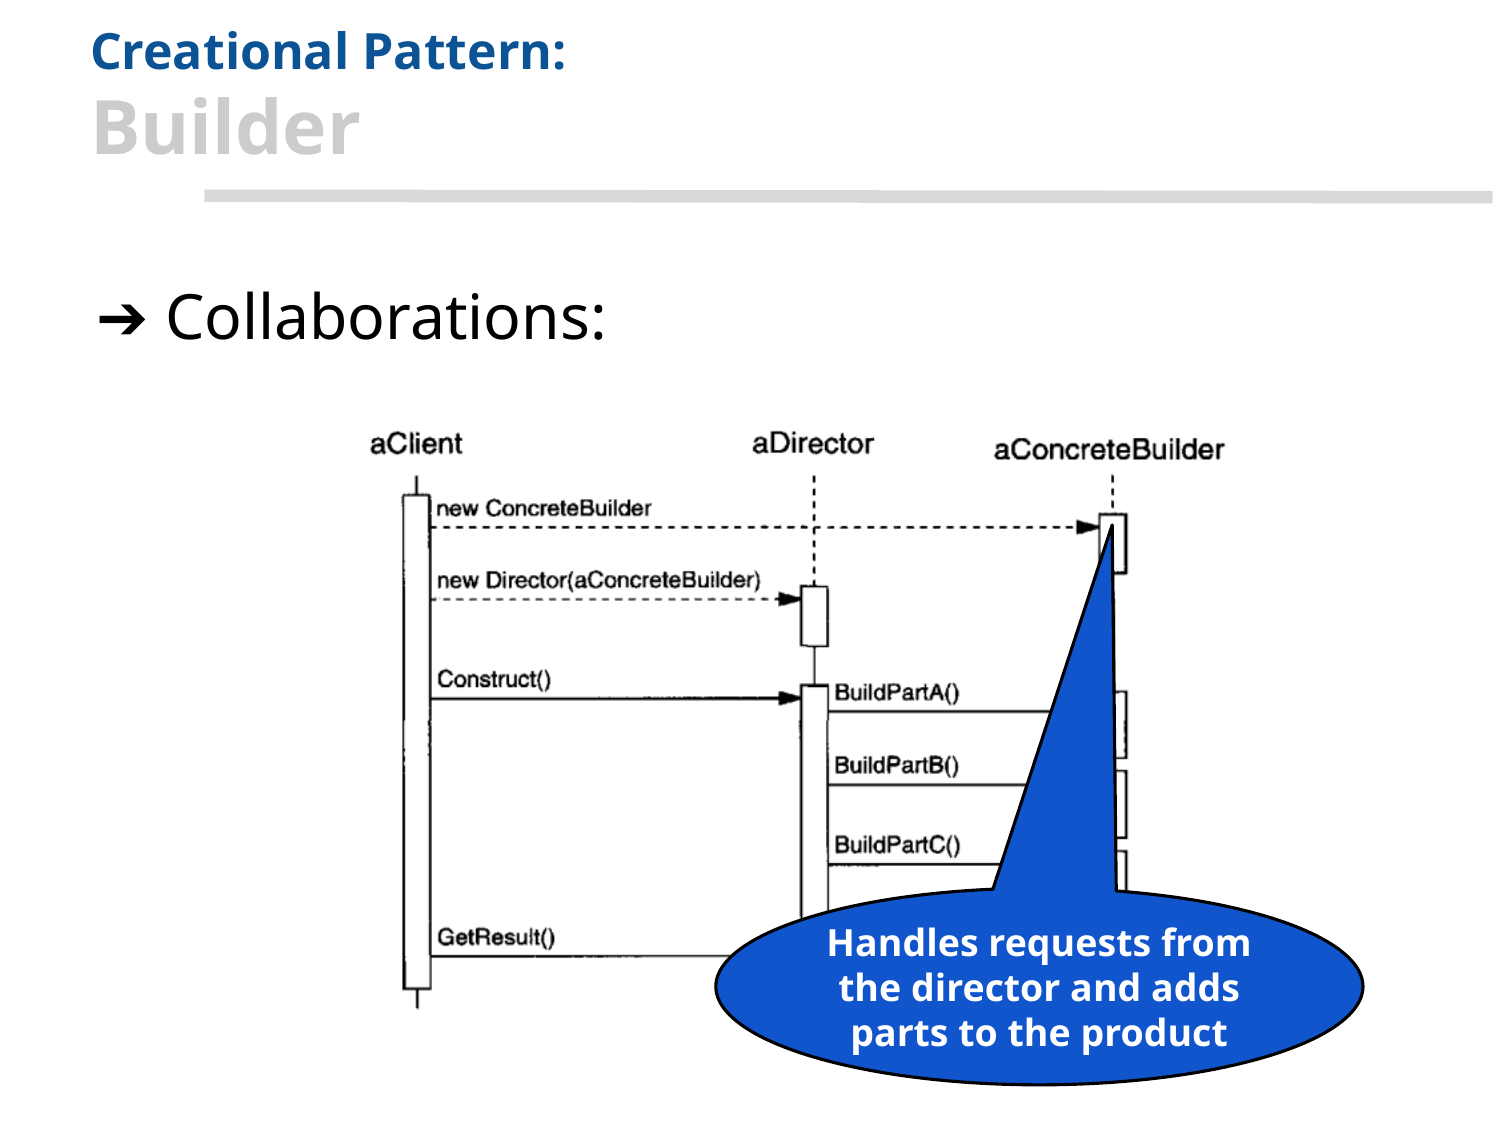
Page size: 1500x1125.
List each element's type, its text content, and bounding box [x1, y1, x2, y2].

text_box Handles requests from the director and adds parts to the product [820, 913, 1363, 1085]
list Collaborations: [75, 262, 1425, 1078]
picture [336, 385, 1250, 1051]
title Creational Pattern: Builder [75, 45, 1425, 185]
